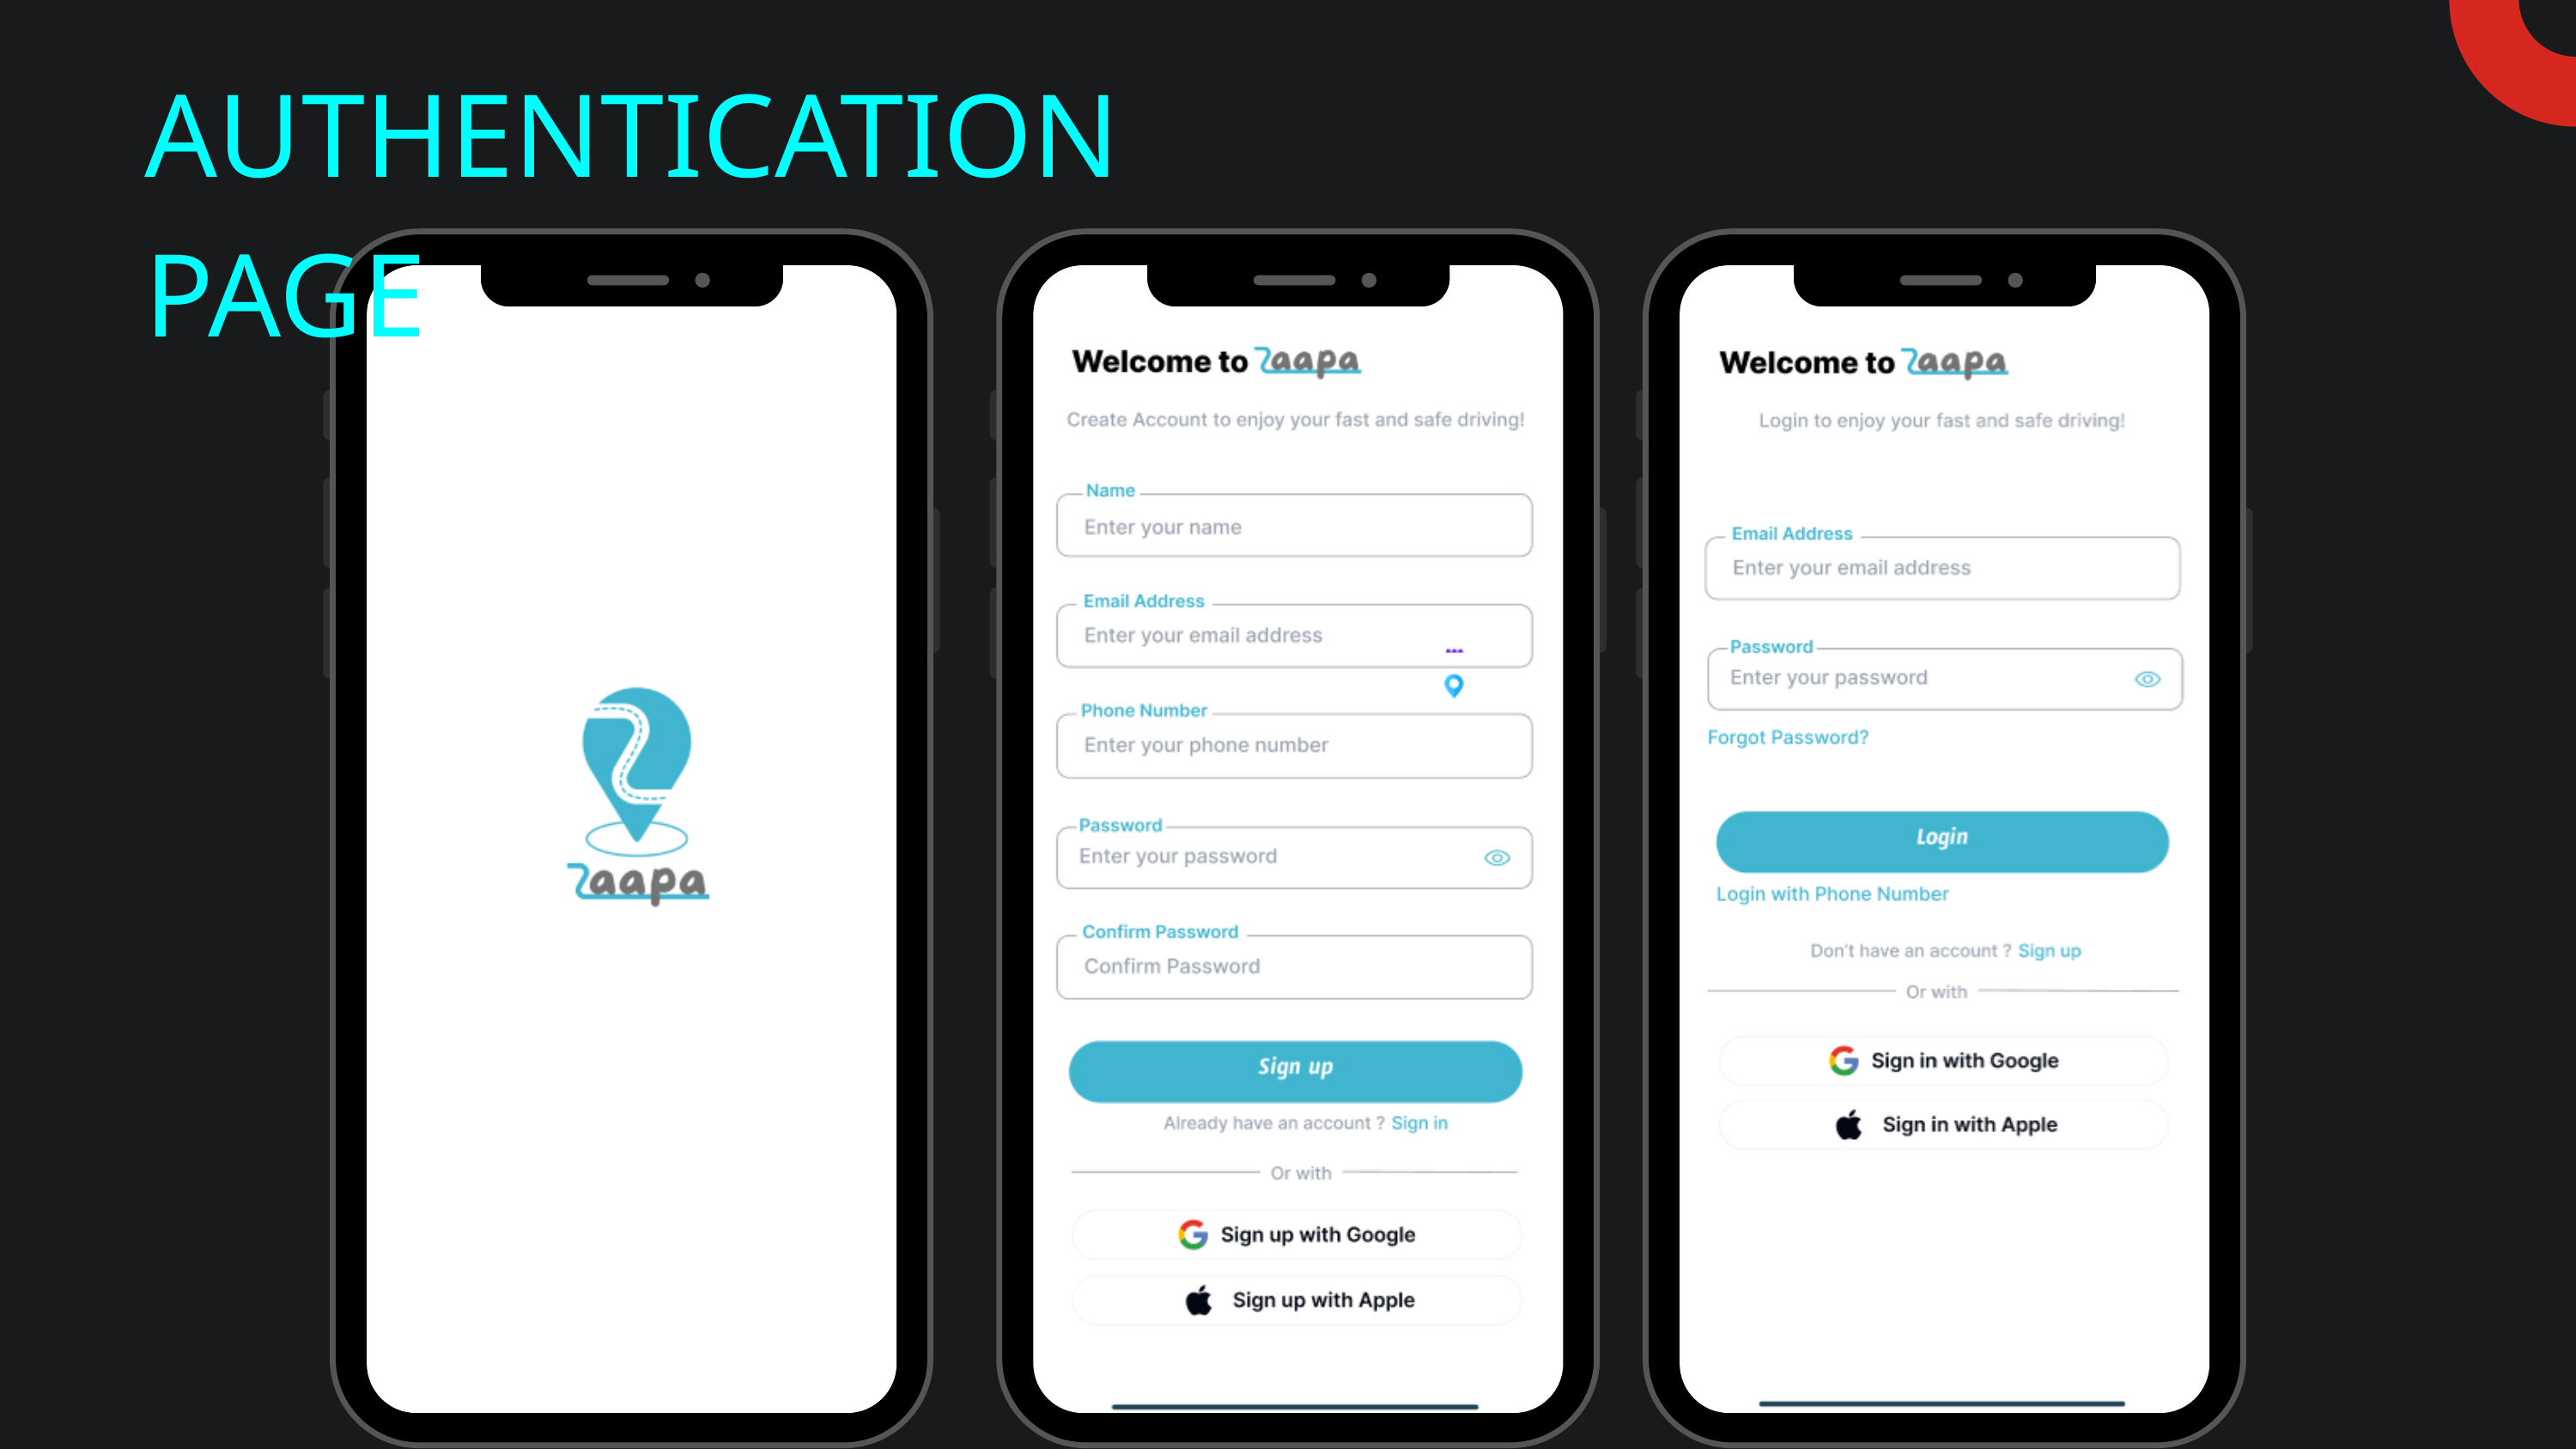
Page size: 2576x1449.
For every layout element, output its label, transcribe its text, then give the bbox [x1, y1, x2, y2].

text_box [1636, 227, 2253, 1449]
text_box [989, 227, 1607, 1449]
text_box AUTHENTICATION PAGE [144, 39, 1386, 361]
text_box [2449, 0, 2576, 127]
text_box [323, 227, 940, 1449]
